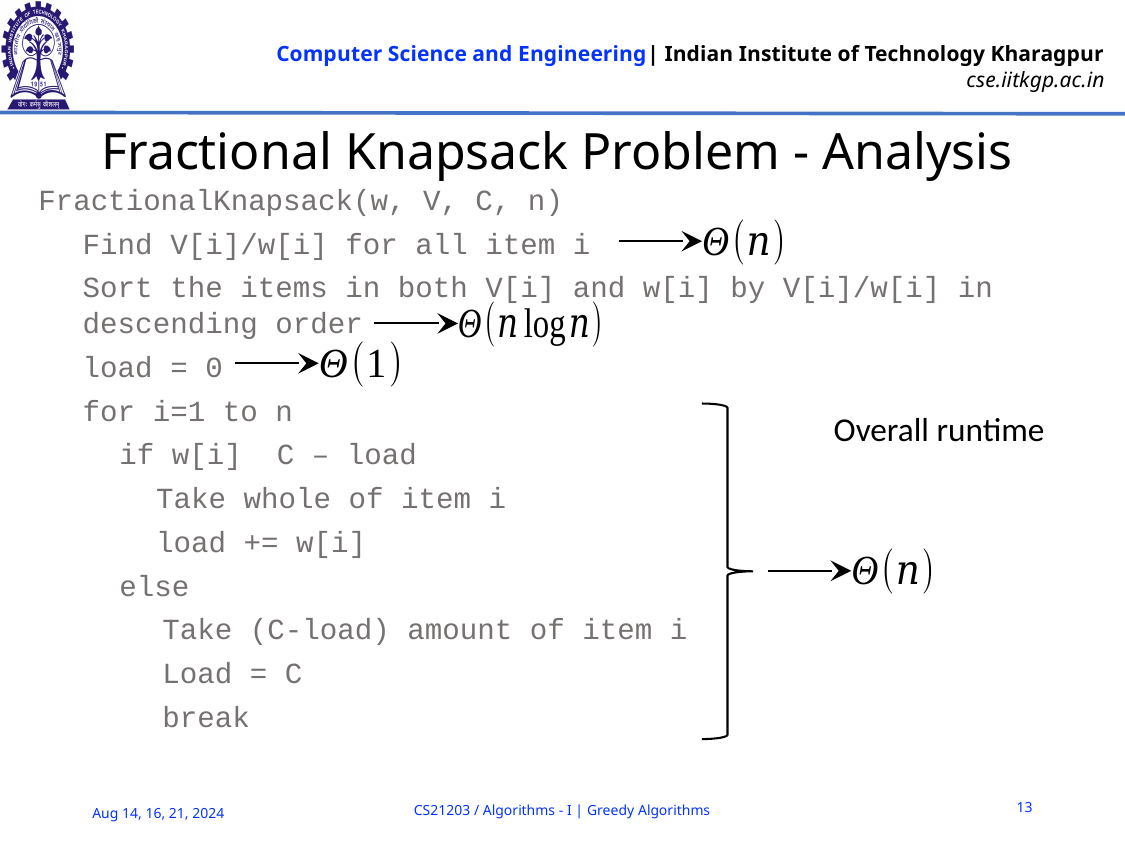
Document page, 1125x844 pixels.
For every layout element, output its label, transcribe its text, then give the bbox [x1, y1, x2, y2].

title Fractional Knapsack Problem - Analysis [35, 78, 1078, 221]
picture [1, 1, 74, 110]
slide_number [77, 798, 274, 844]
text_box [701, 402, 754, 740]
slide_number 13 [992, 785, 1048, 831]
footer CS21203 / Algorithms - I | Greedy Algorithms [185, 787, 940, 833]
